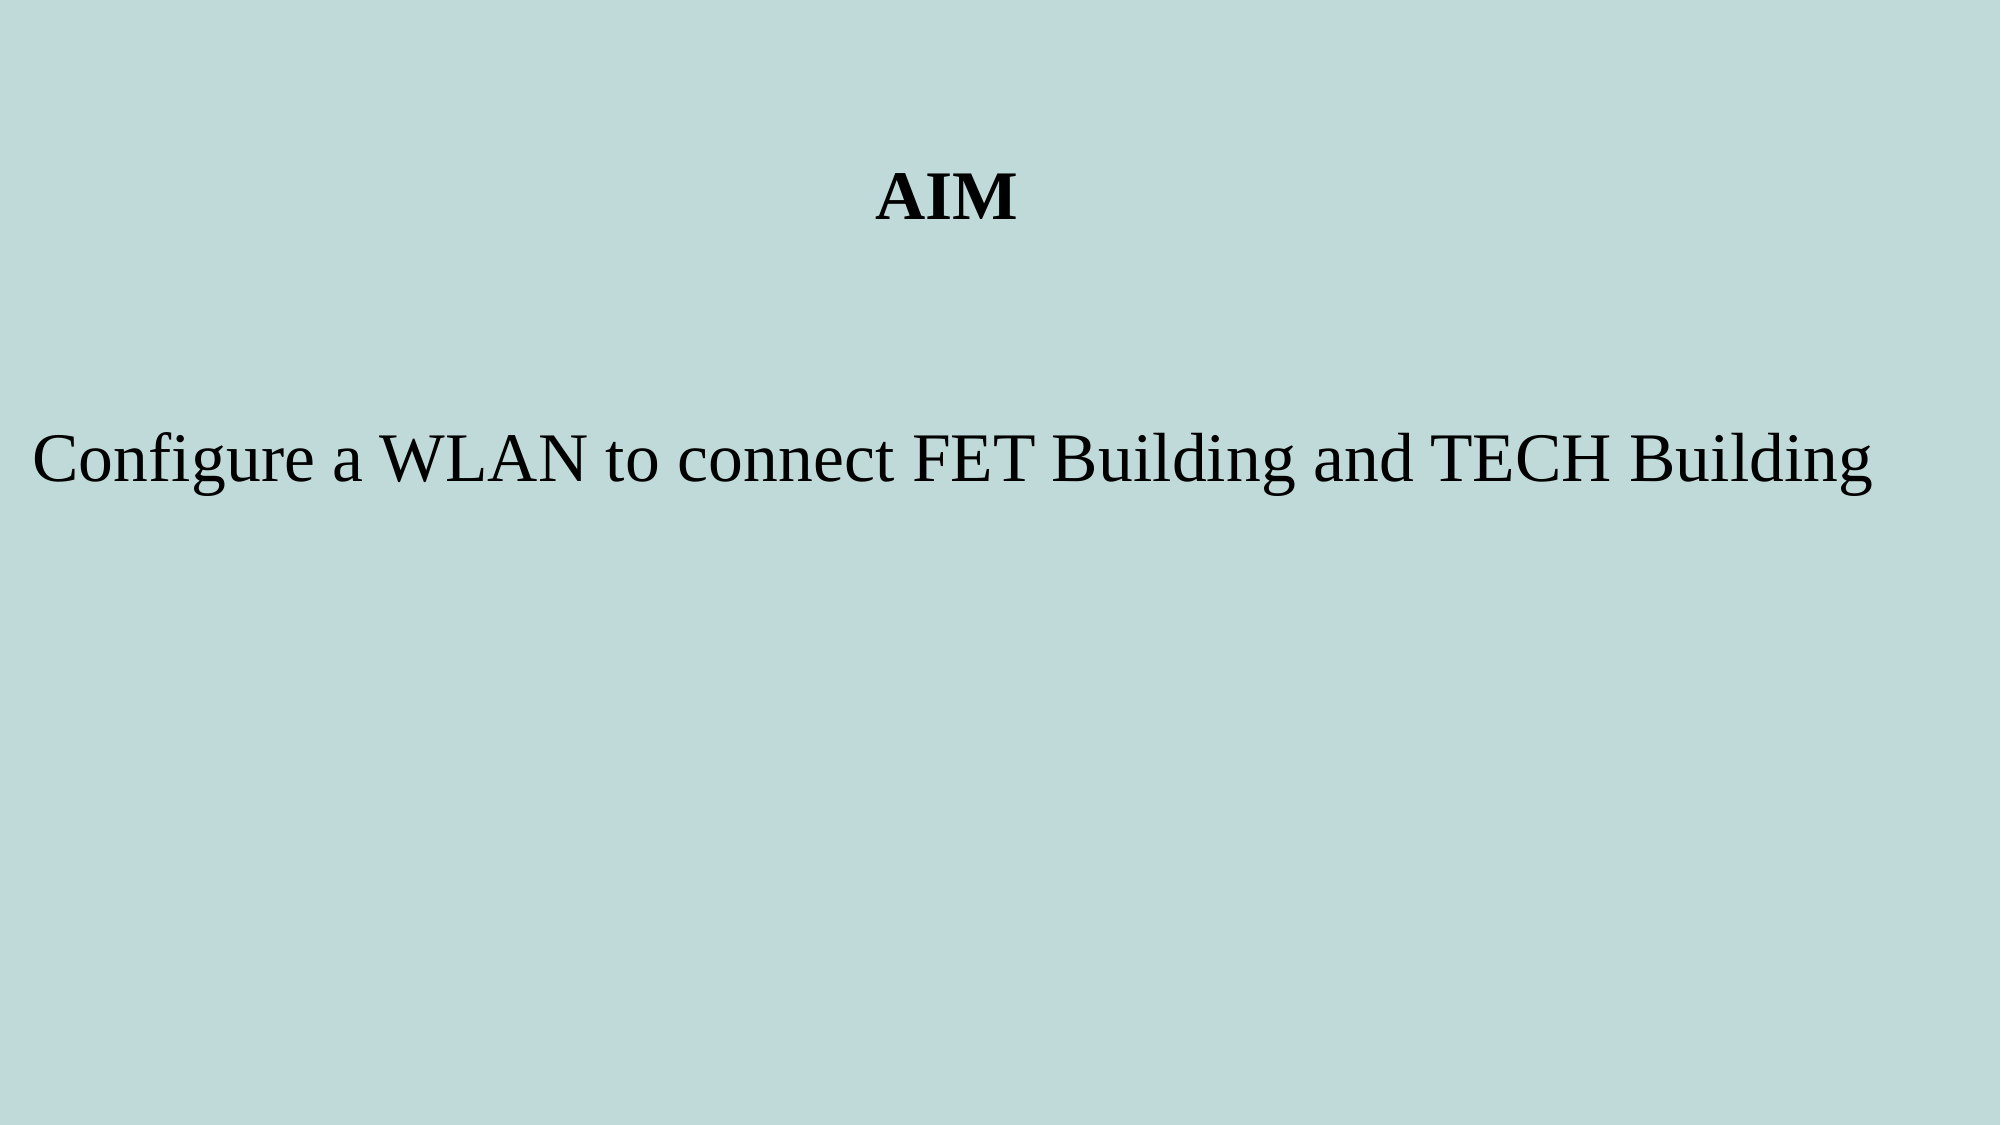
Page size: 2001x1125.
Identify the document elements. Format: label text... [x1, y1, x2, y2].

list AIM Configure a WLAN to connect FET Building and TECH Building [0, 0, 2000, 1125]
